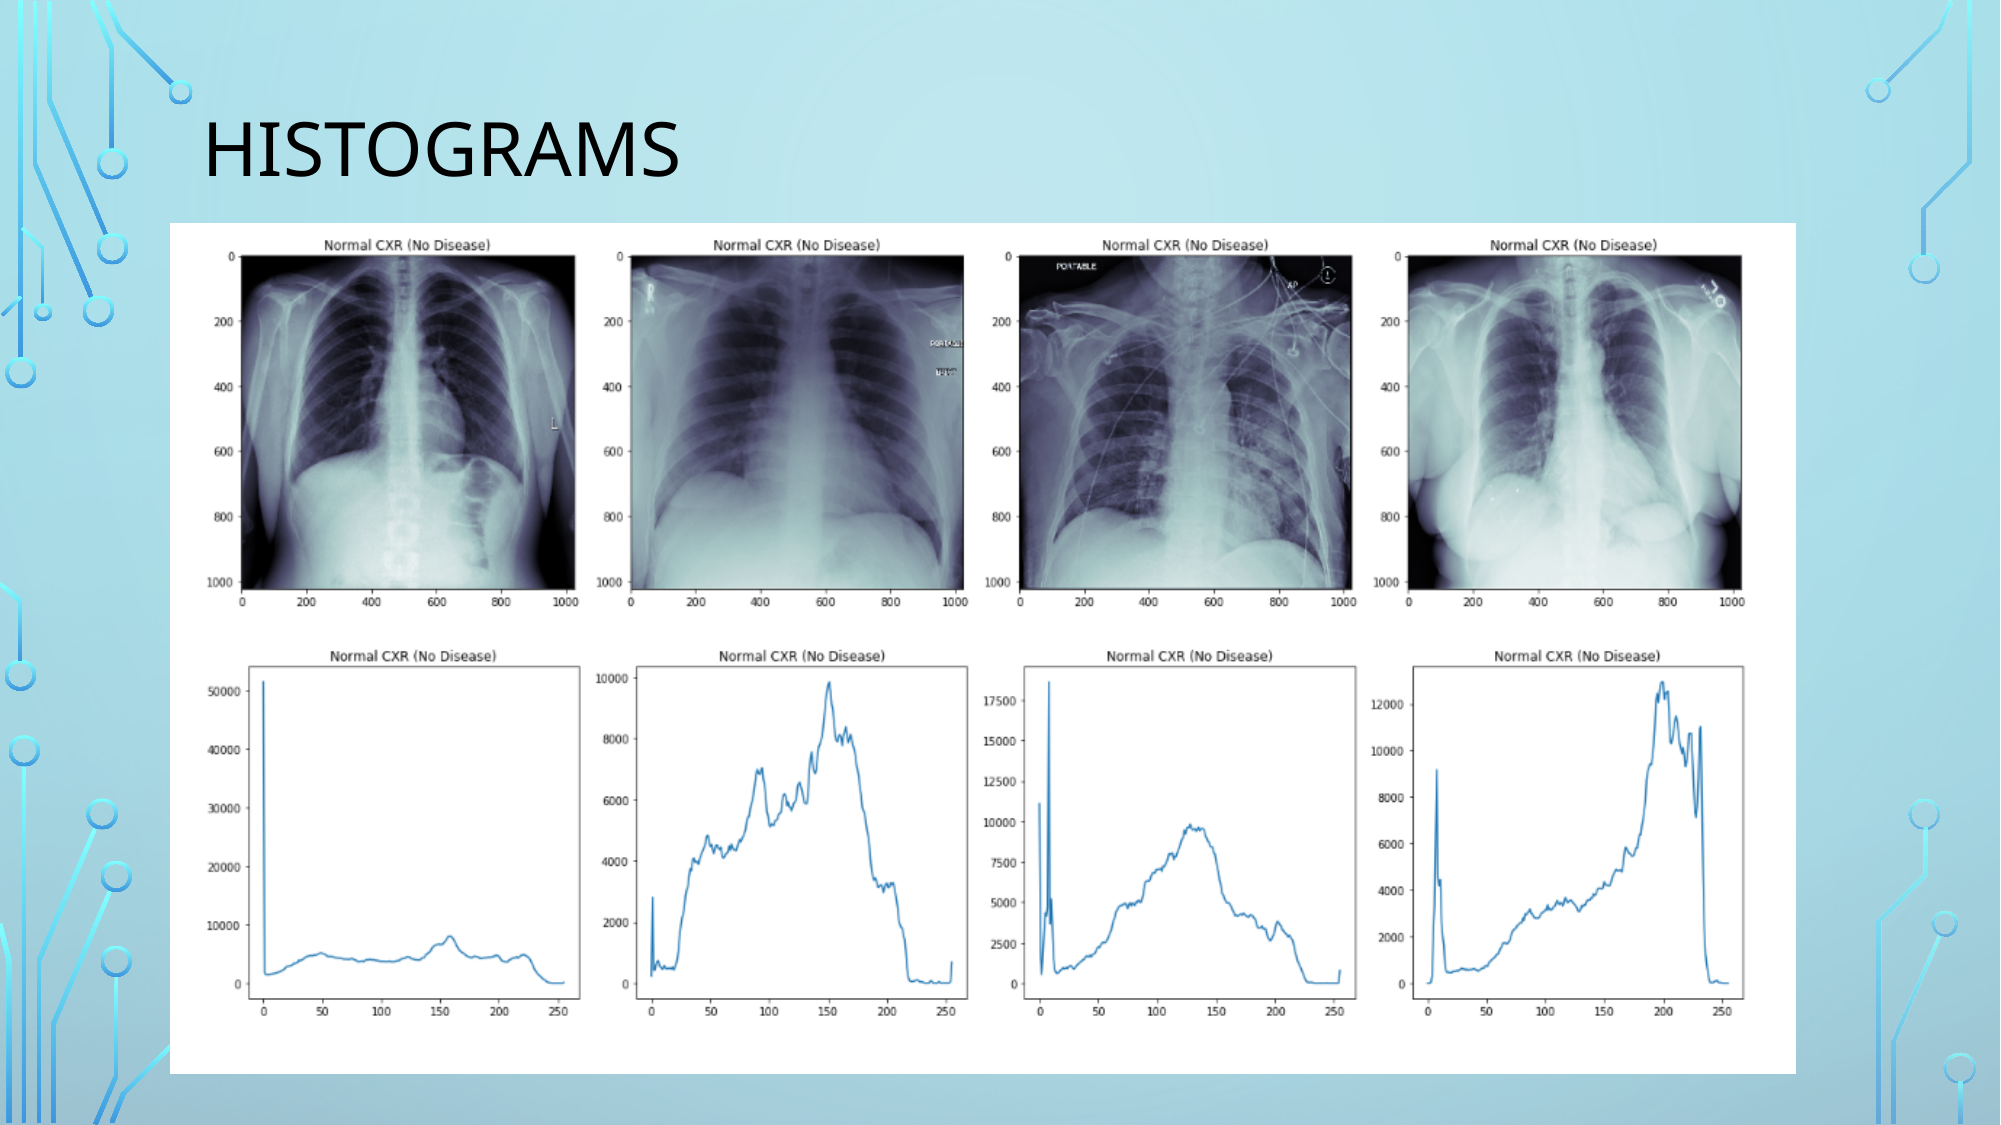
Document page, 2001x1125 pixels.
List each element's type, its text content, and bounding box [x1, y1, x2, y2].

title histograms [187, 30, 1813, 274]
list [170, 223, 1796, 1075]
